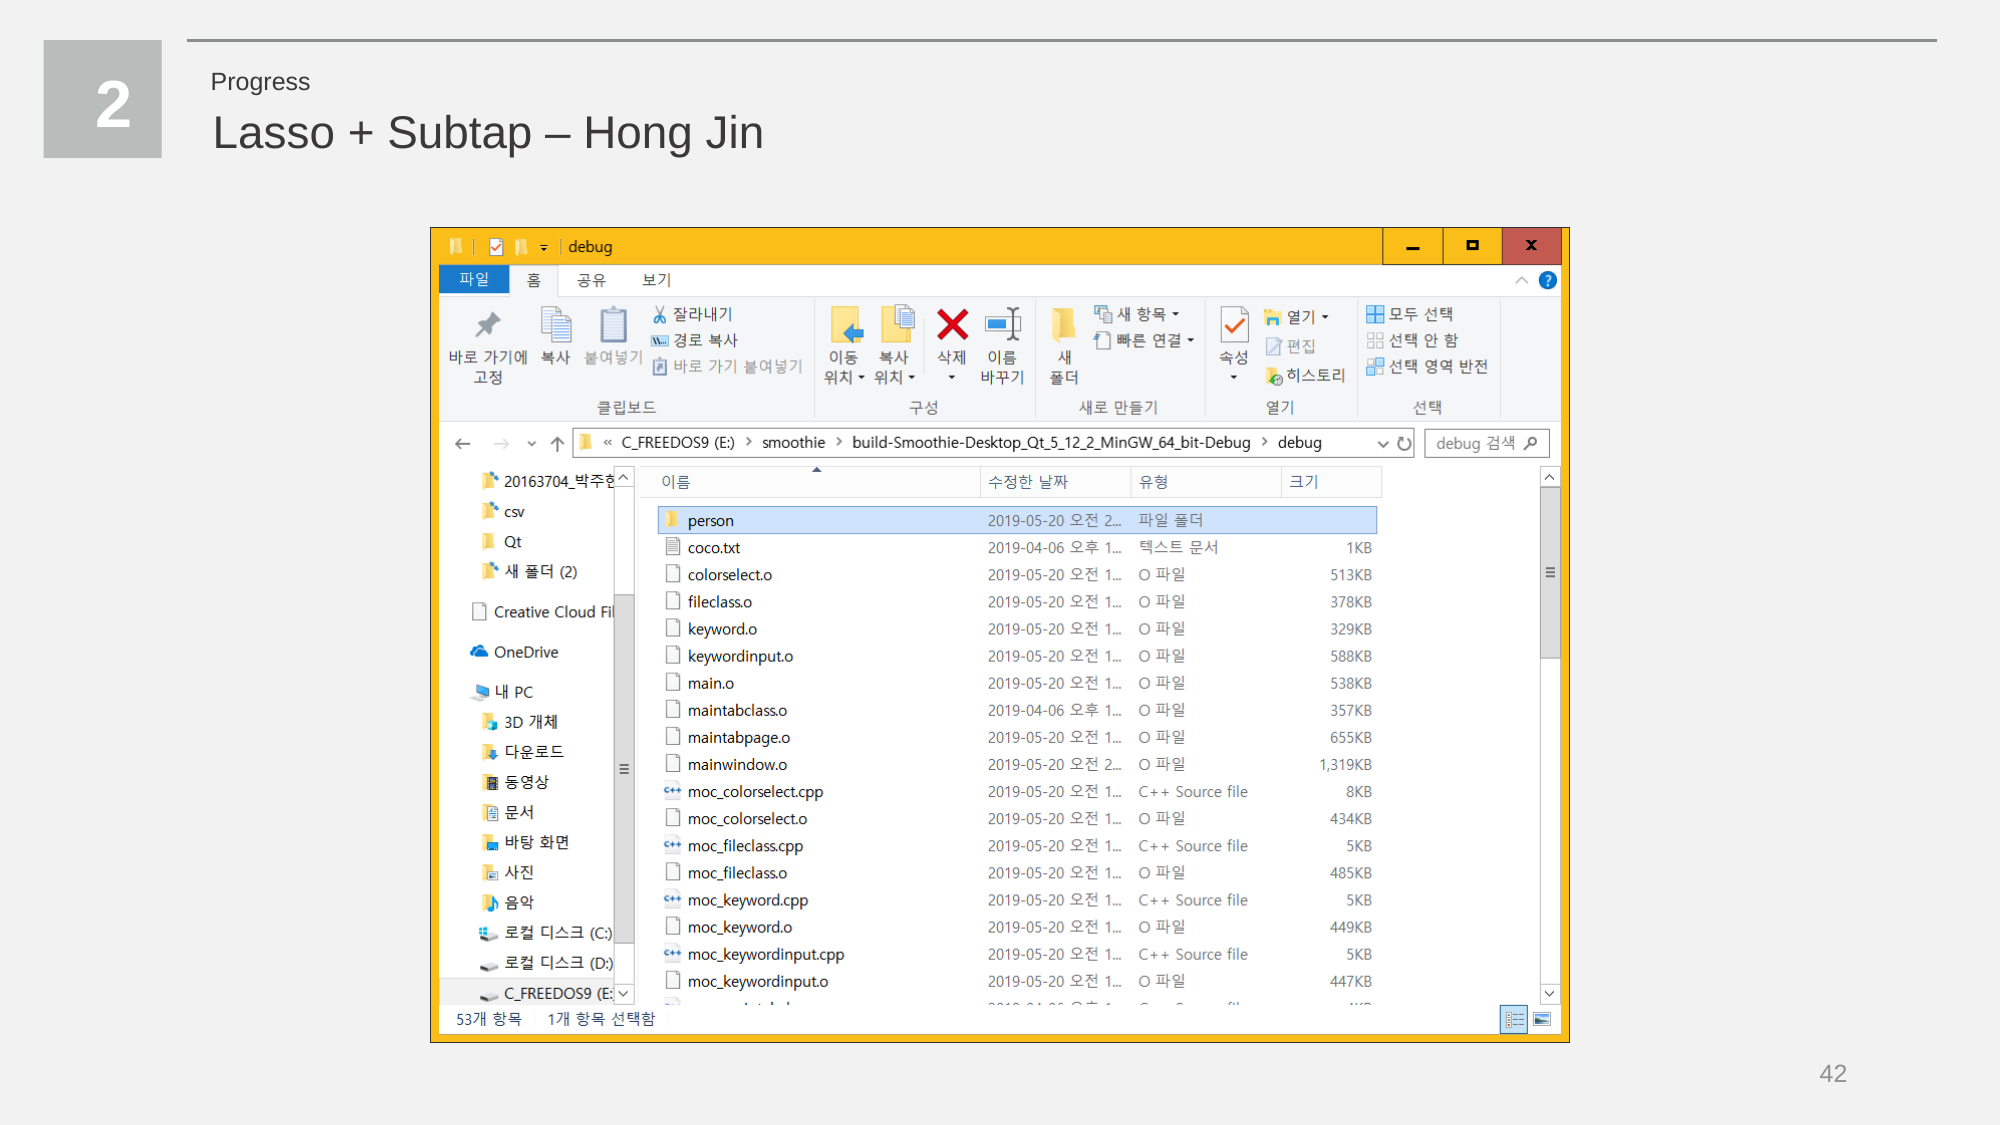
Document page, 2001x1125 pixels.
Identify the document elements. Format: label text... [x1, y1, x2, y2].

text_box 2 [80, 52, 123, 148]
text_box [194, 57, 783, 167]
text_box [42, 39, 163, 159]
picture [430, 227, 1570, 1043]
slide_number 42 [1412, 1042, 1863, 1103]
